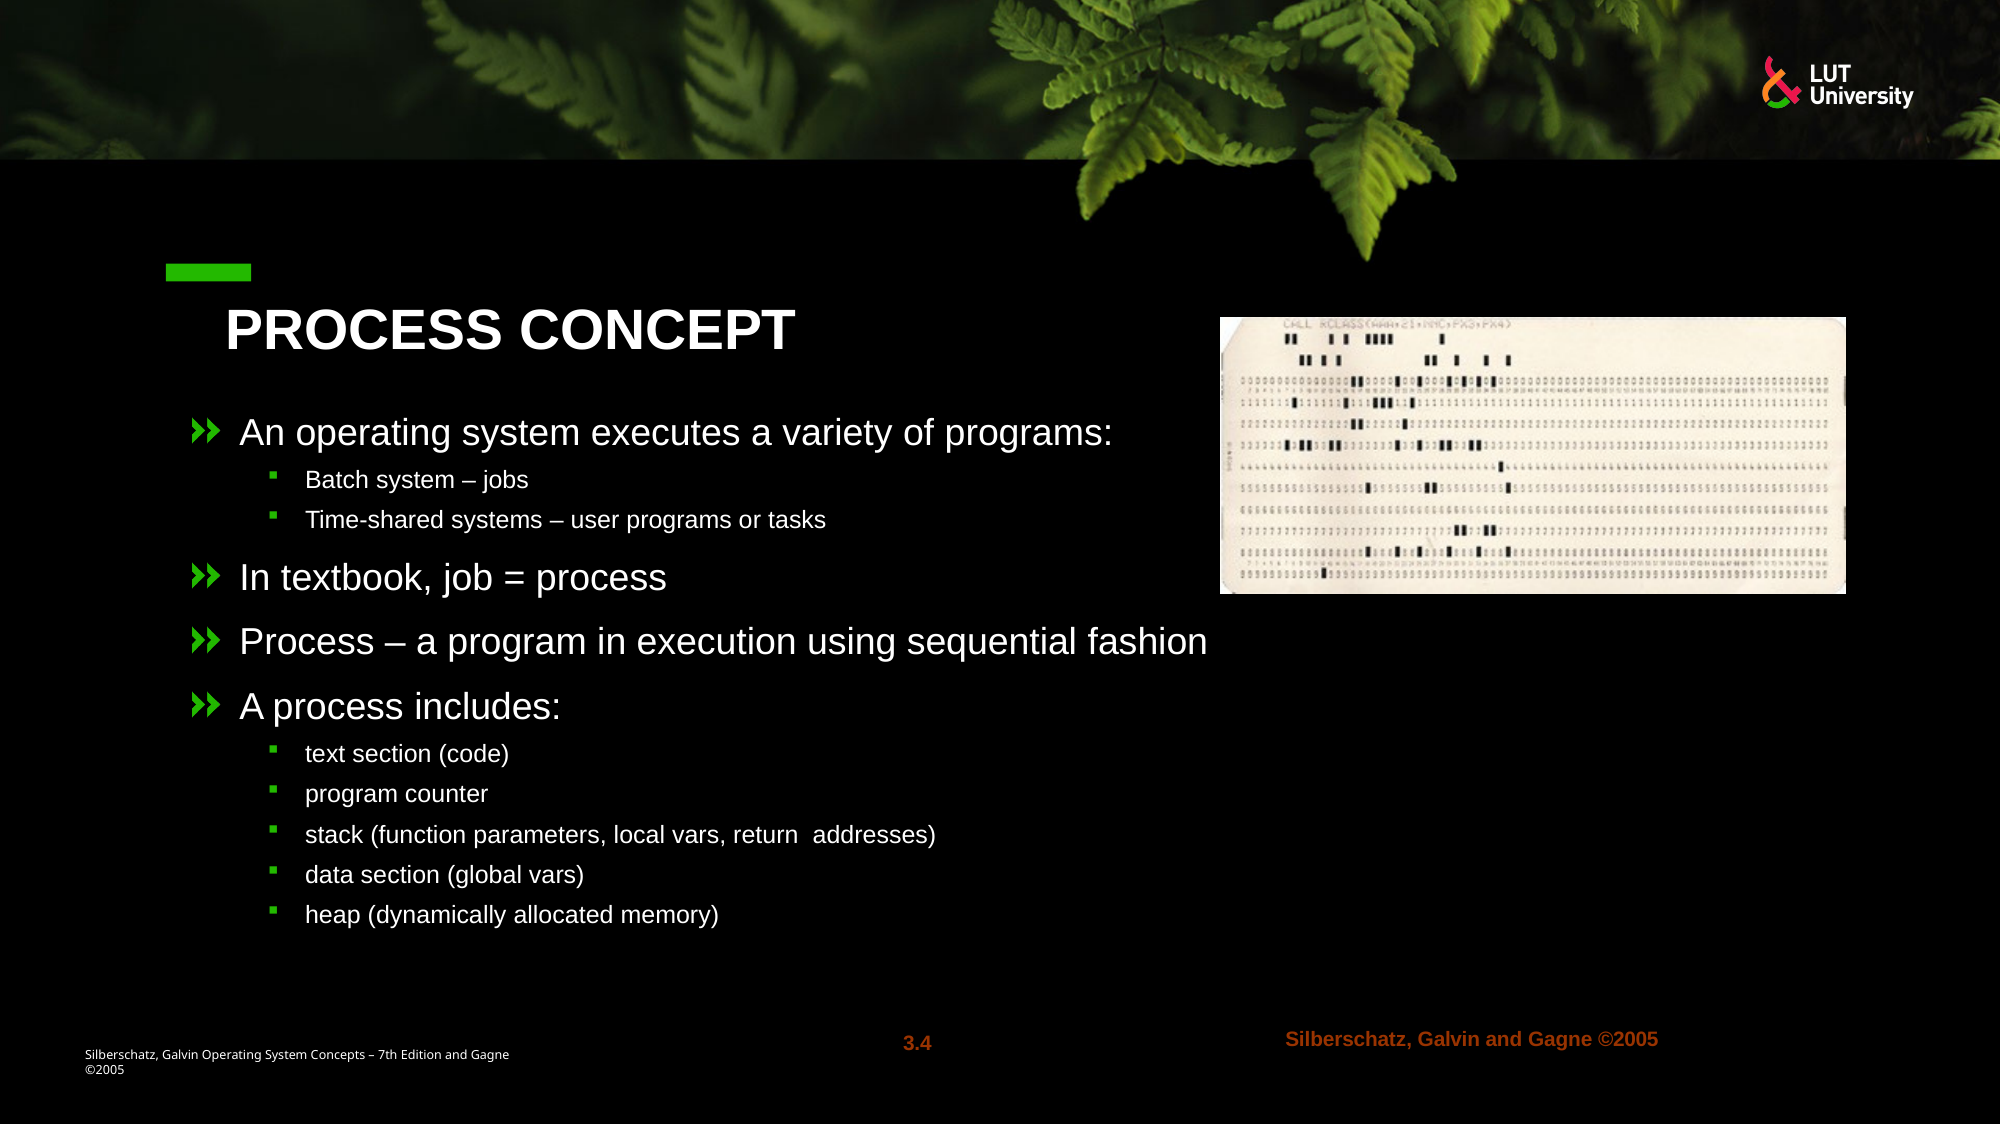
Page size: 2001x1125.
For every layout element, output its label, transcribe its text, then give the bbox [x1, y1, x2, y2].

text_box Silberschatz, Galvin and Gagne ©2005 [1283, 1028, 1665, 1051]
picture [0, 0, 2000, 1124]
list An operating system executes a variety of programs: Batch system – jobs Time-shared systems – user programs or tasks In textbook, job = process Process – a program in execution using sequential fashion A process includes: text section (code) program counter stack (function parameters, local vars, return addresses) data section (global vars) heap (dynamically allocated memory) [102, 391, 1700, 1003]
text_box 3.4 [901, 1032, 950, 1077]
title Process Concept [210, 292, 1936, 370]
text_box Silberschatz, Galvin Operating System Concepts – 7th Edition and Gagne ©2005 [70, 1039, 552, 1084]
